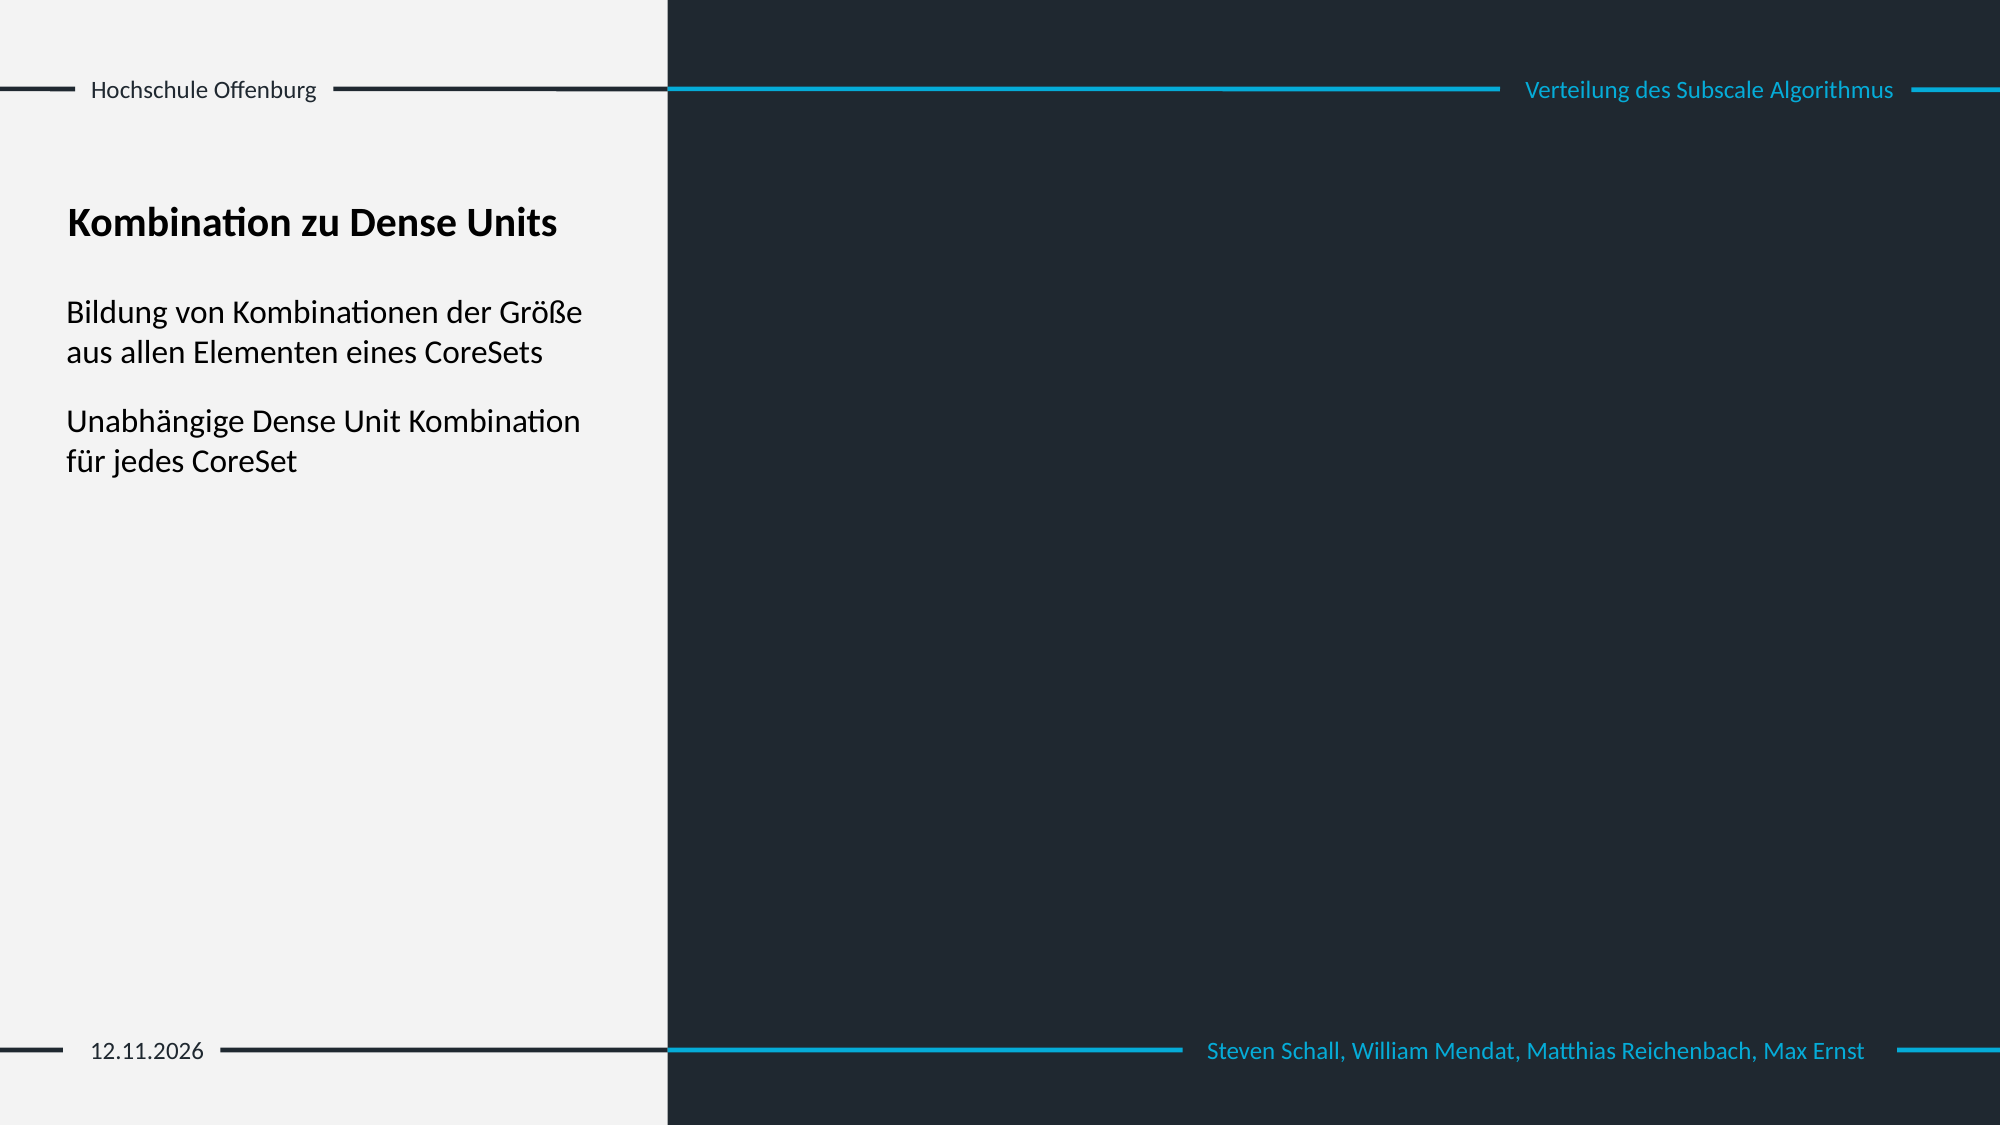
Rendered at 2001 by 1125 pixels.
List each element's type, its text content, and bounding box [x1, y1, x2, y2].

text_box Hochschule Offenburg [76, 66, 333, 111]
text_box [0, 0, 670, 88]
text_box [0, 90, 670, 1125]
text_box Bildung von Kombinationen der Größe aus allen Elementen eines CoreSets [51, 283, 612, 378]
text_box Unabhängige Dense Unit Kombination für jedes CoreSet [51, 391, 612, 487]
text_box Verteilung des Subscale Algorithmus [1510, 66, 1910, 111]
text_box Kombination zu Dense Units [53, 187, 573, 253]
text_box 15.02.2023 [75, 1020, 526, 1080]
text_box Steven Schall, William Mendat, Matthias Reichenbach, Max Ernst [1192, 1027, 1887, 1072]
